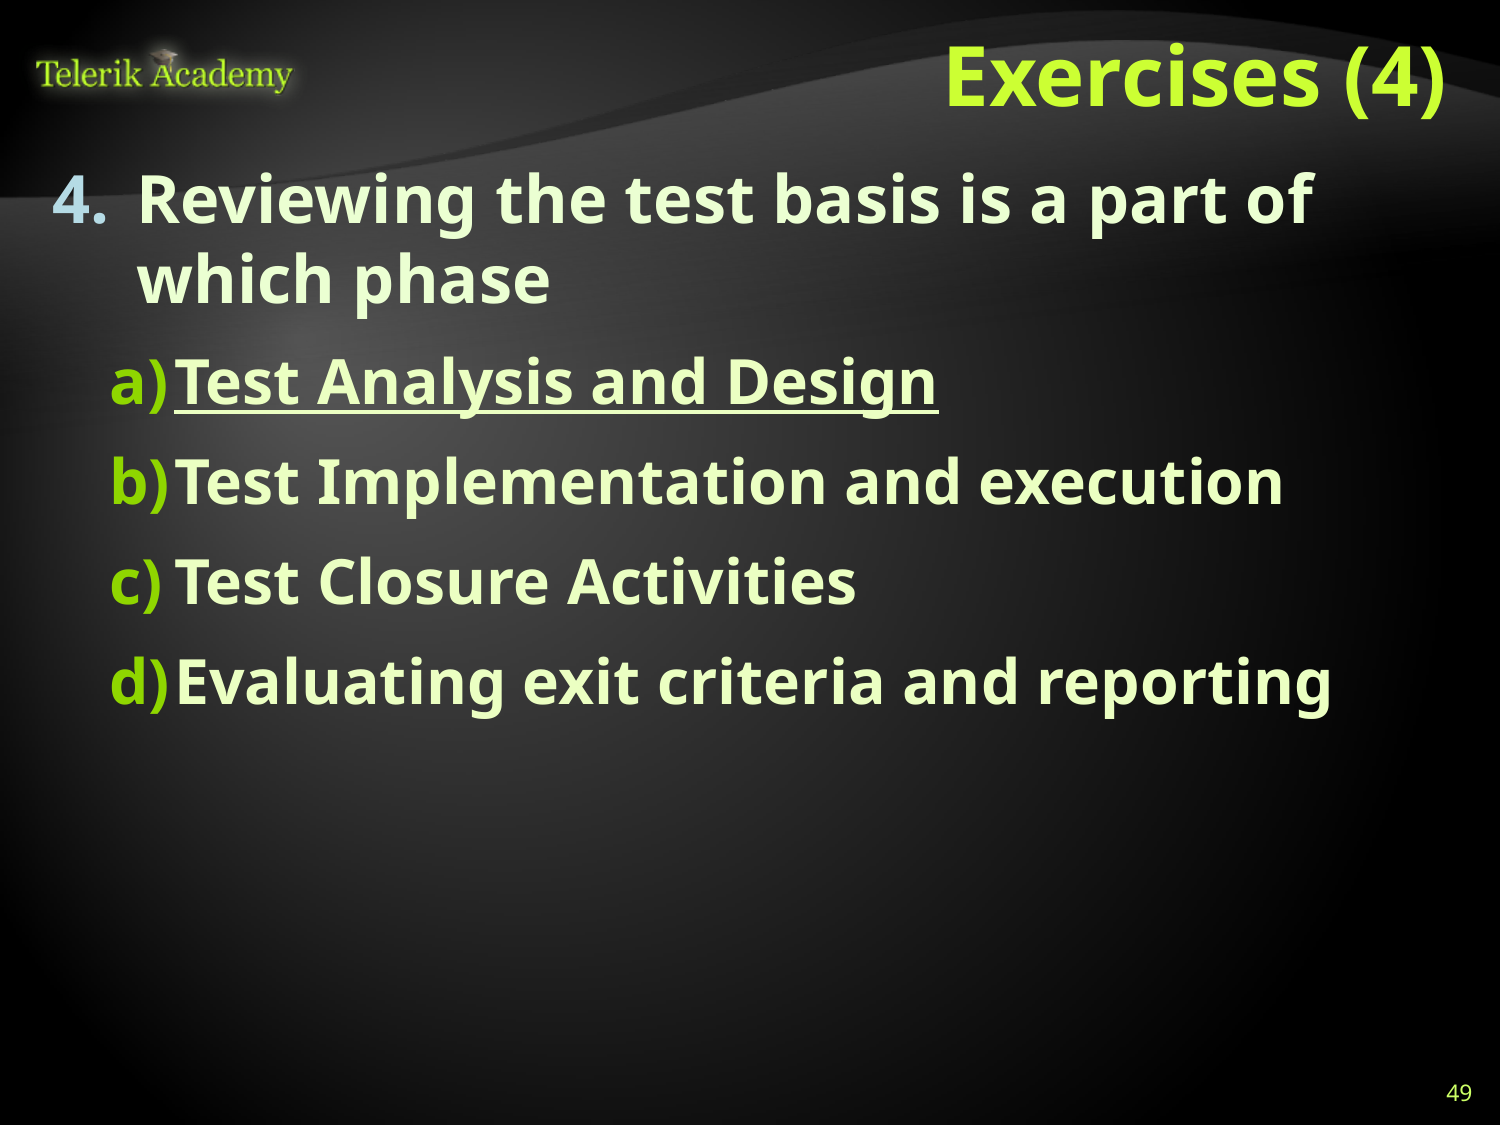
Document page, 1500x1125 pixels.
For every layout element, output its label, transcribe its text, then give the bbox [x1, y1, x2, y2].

title Exercises (4) [300, 12, 1463, 149]
list Reviewing the test basis is a part of which phase Test Analysis and Design Test Implementation and execution Test Closure Activities Evaluating exit criteria and reporting [37, 149, 1463, 1100]
picture [0, 0, 1500, 1125]
slide_number 49 [1412, 1074, 1488, 1113]
